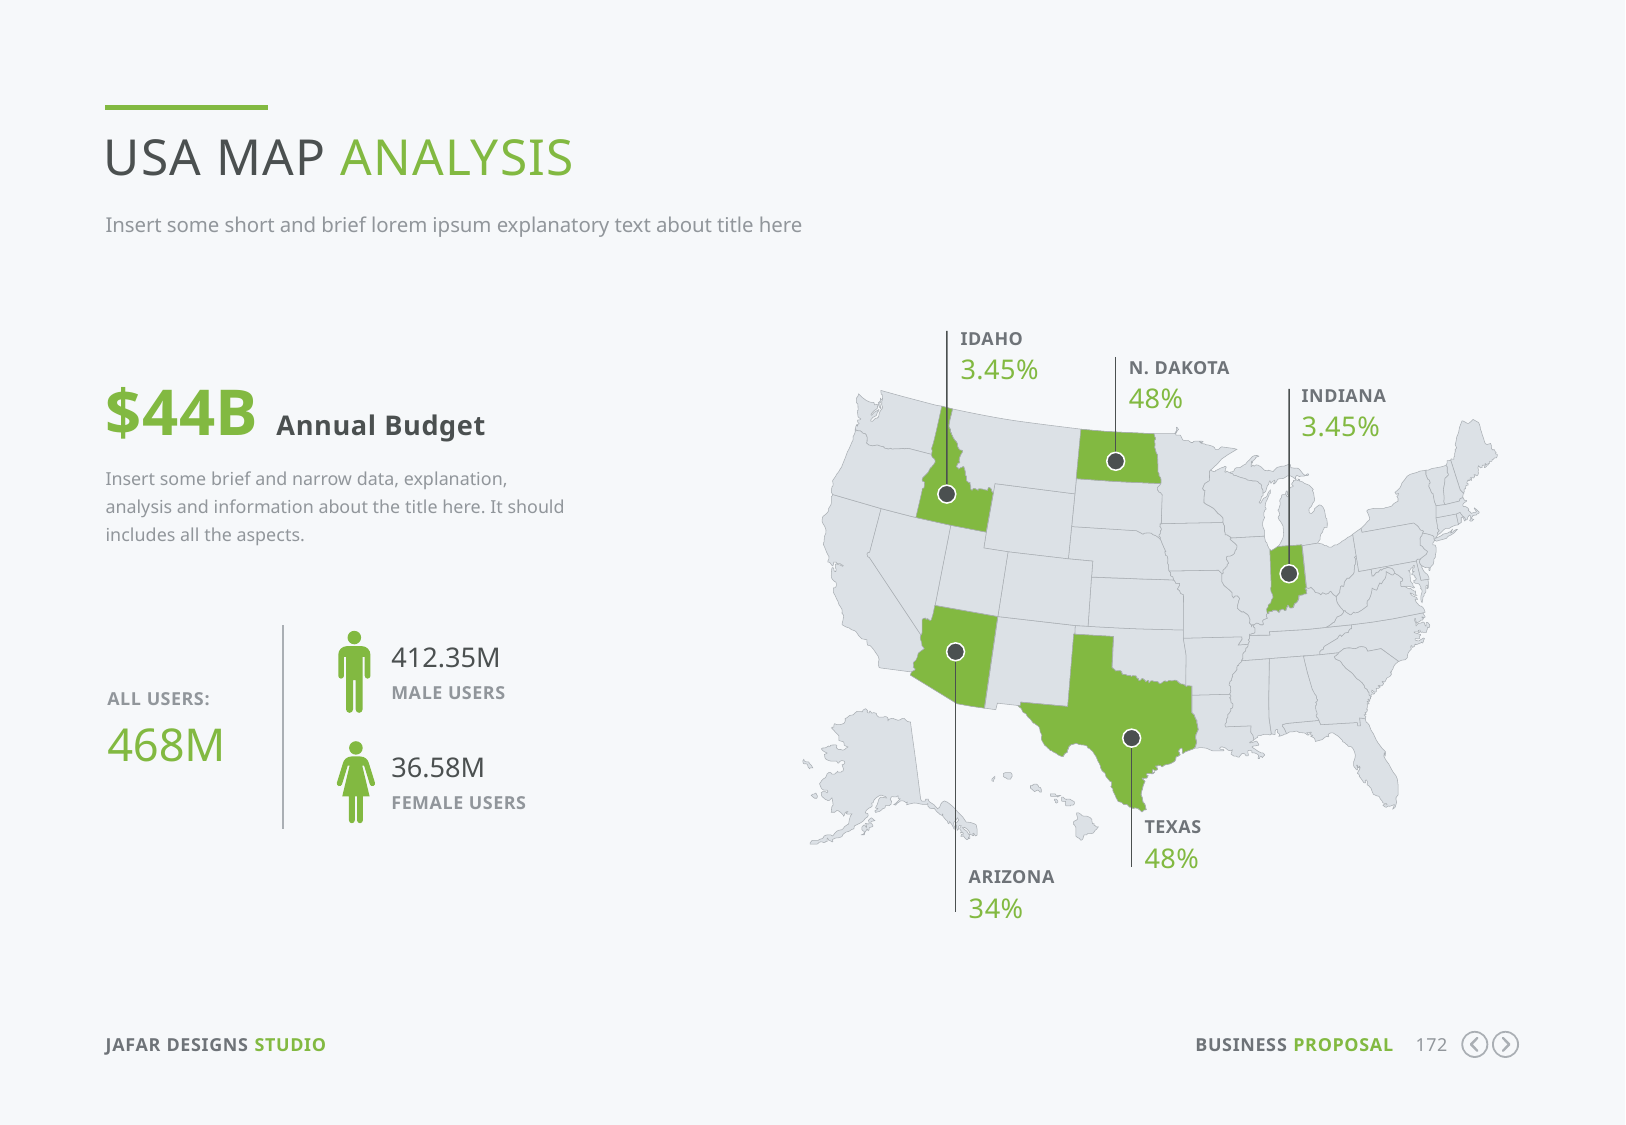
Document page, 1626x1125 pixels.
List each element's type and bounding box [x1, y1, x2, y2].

text_box [960, 326, 1080, 386]
list [103, 125, 1518, 188]
text_box [336, 630, 579, 824]
text_box [968, 865, 1088, 925]
text_box [802, 330, 1498, 912]
text_box [107, 687, 259, 771]
text_box [105, 371, 579, 546]
list [105, 209, 1519, 241]
